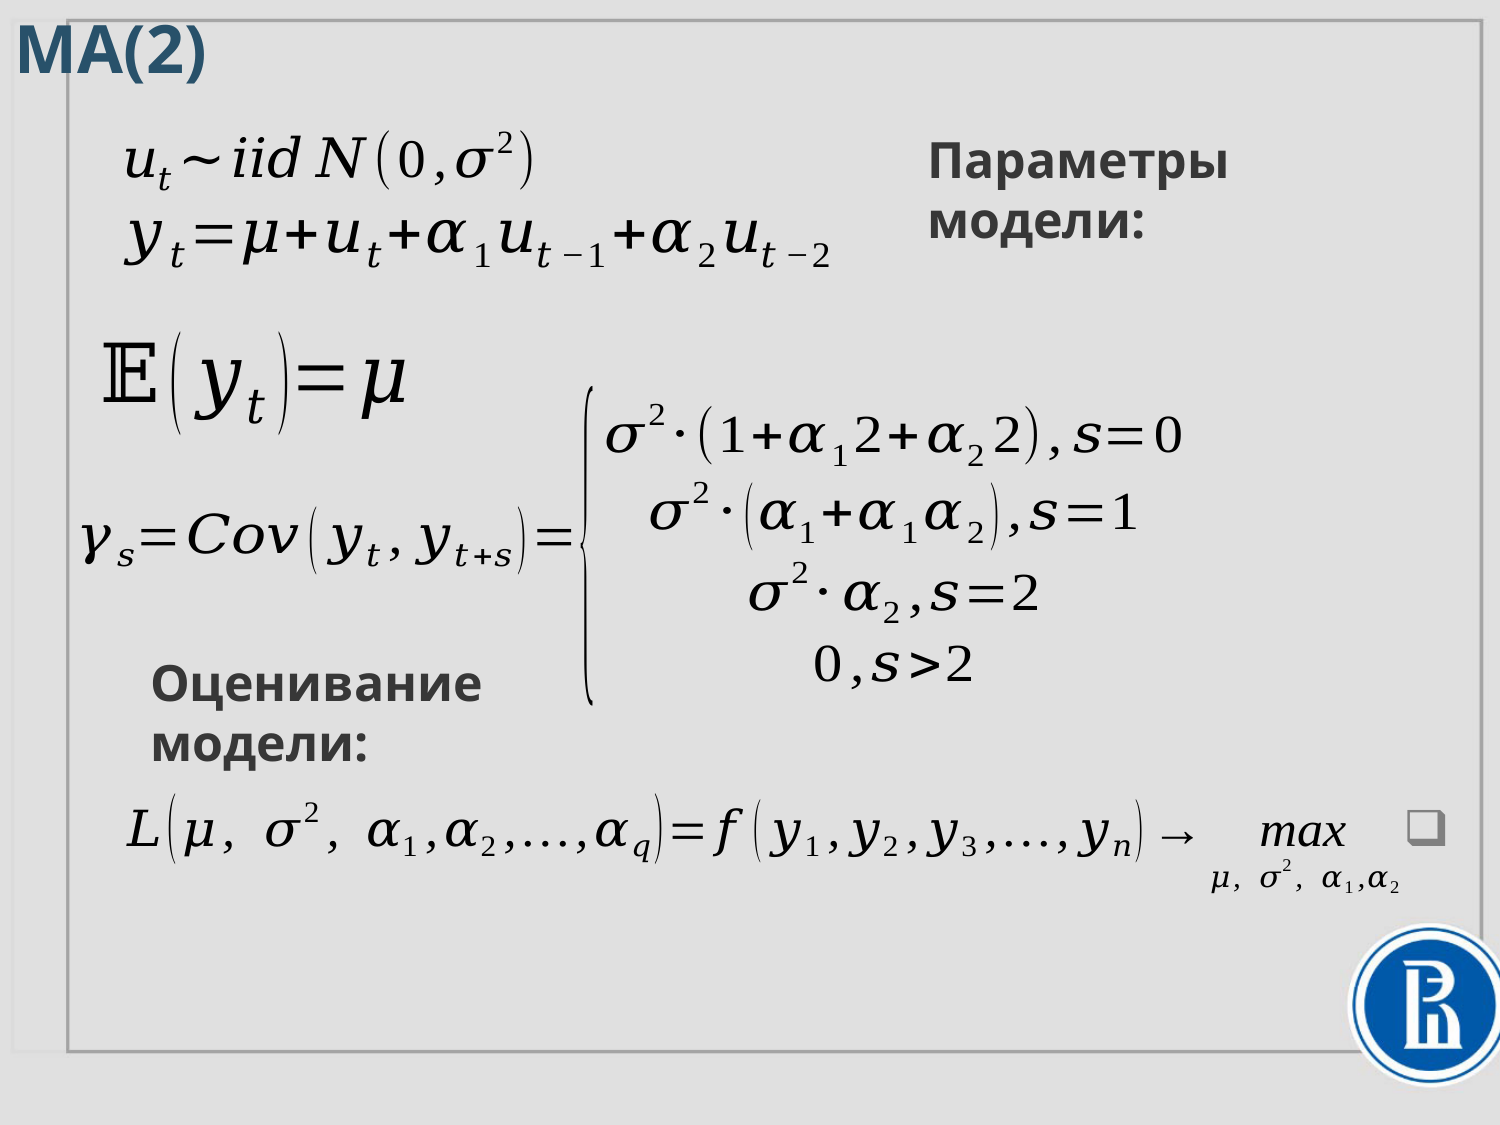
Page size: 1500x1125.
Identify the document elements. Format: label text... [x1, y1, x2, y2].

text_box Оценивание модели: [149, 651, 623, 719]
text_box MA(2) [0, 0, 1500, 96]
picture [0, 96, 1500, 1125]
